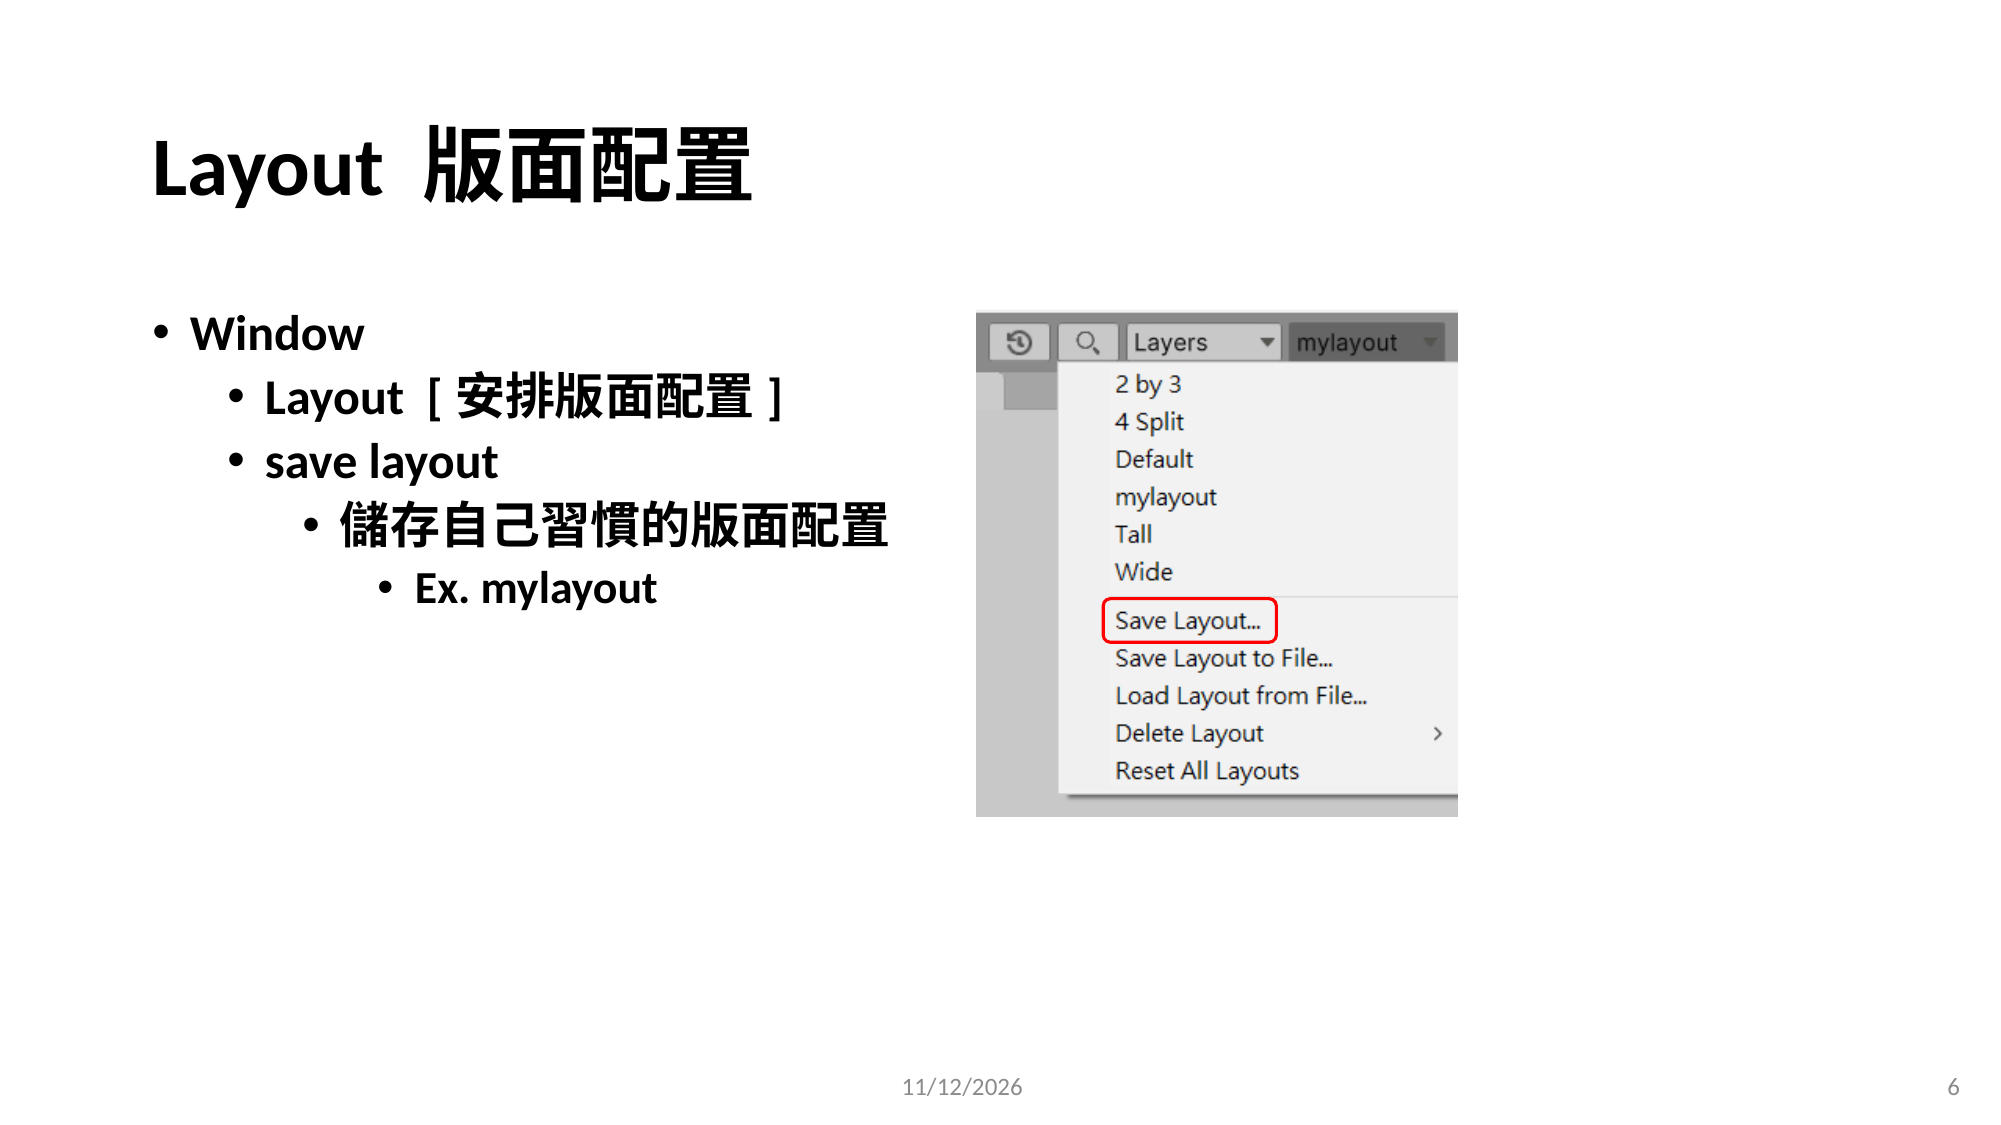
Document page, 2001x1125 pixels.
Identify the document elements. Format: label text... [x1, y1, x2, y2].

picture [976, 299, 1458, 817]
list Window Layout [安排版面配置] save layout 儲存自己習慣的版面配置 Ex. mylayout [137, 299, 1863, 1014]
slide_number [737, 1055, 1188, 1116]
slide_number 6 [1524, 1055, 1975, 1116]
title Layout 版面配置 [137, 59, 1863, 278]
